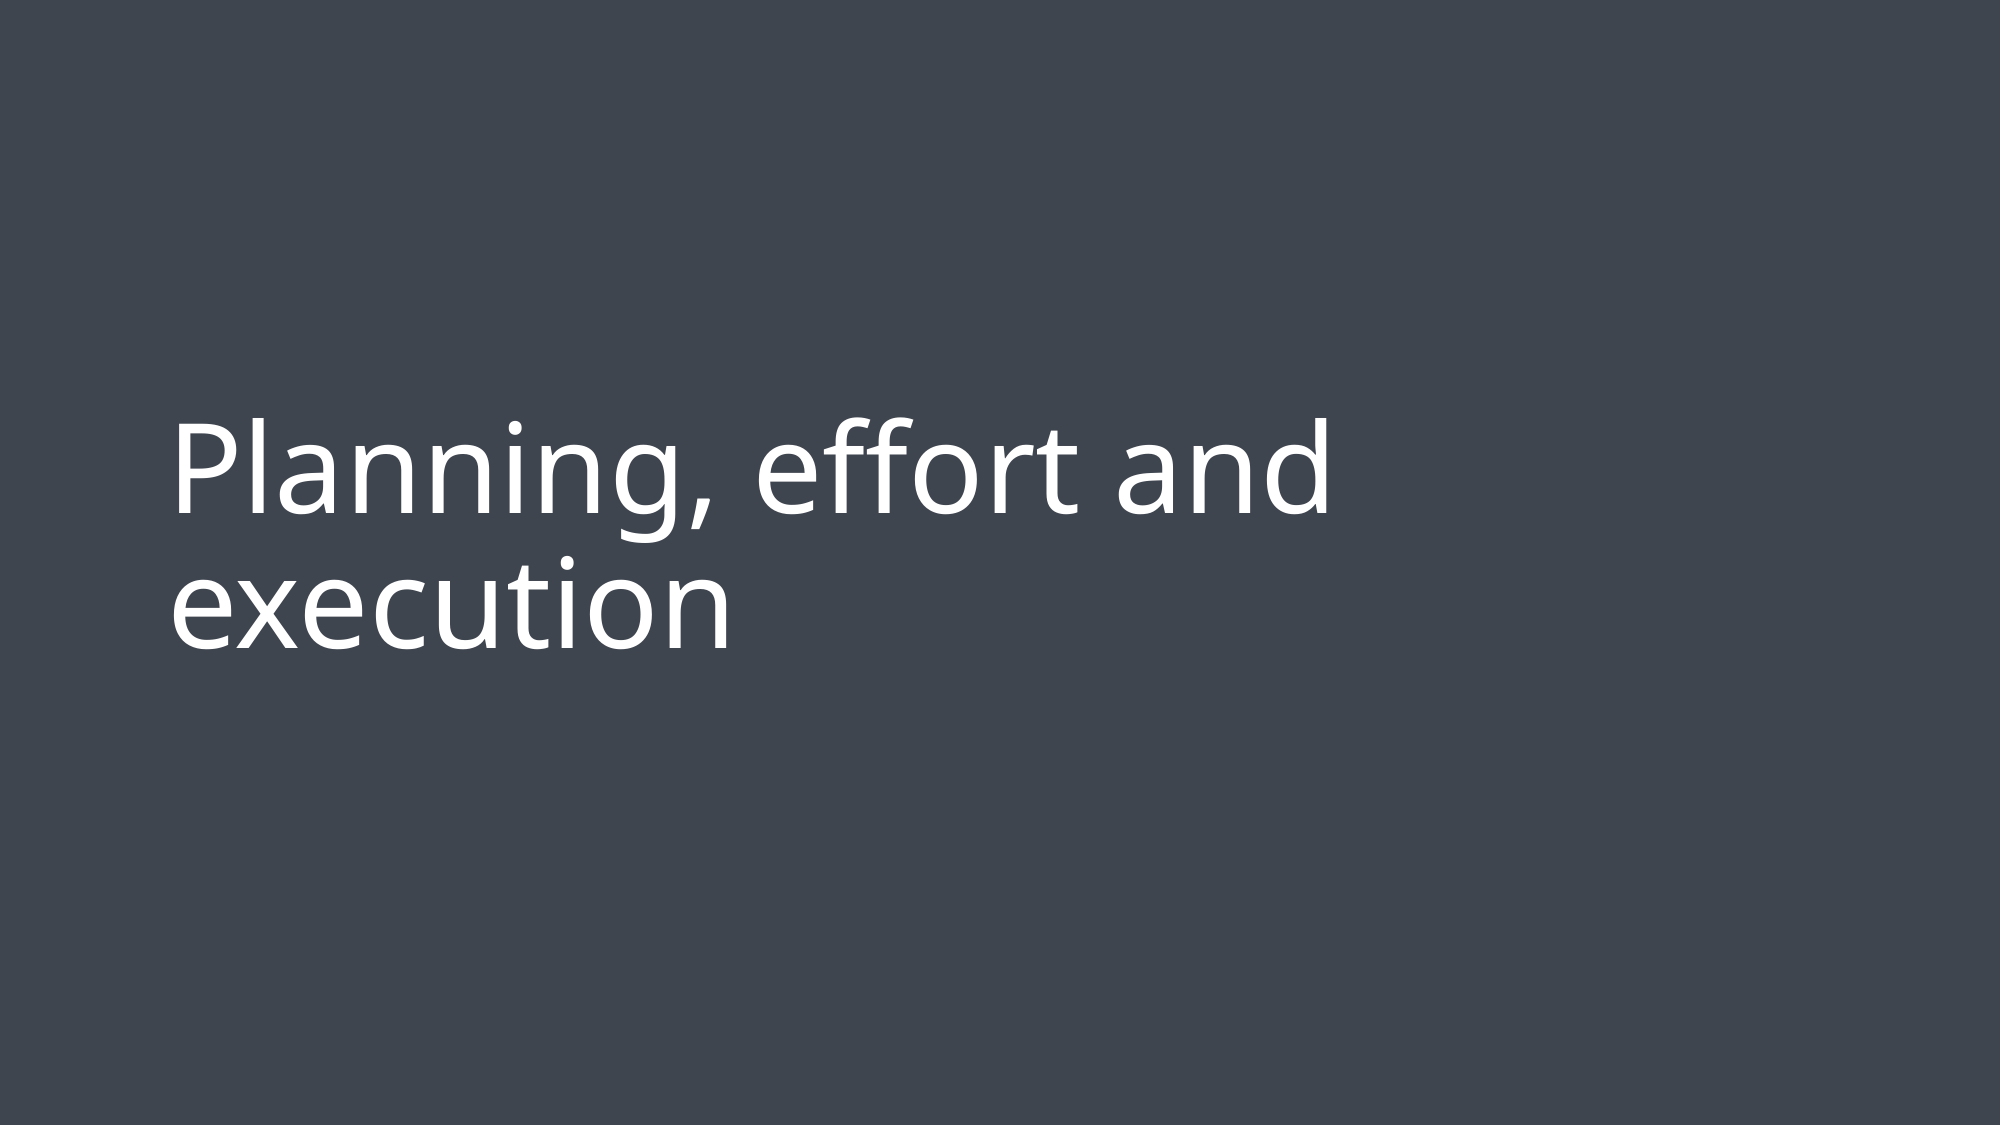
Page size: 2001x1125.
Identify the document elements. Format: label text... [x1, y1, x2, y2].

title Planning, effort and execution [152, 344, 1653, 736]
